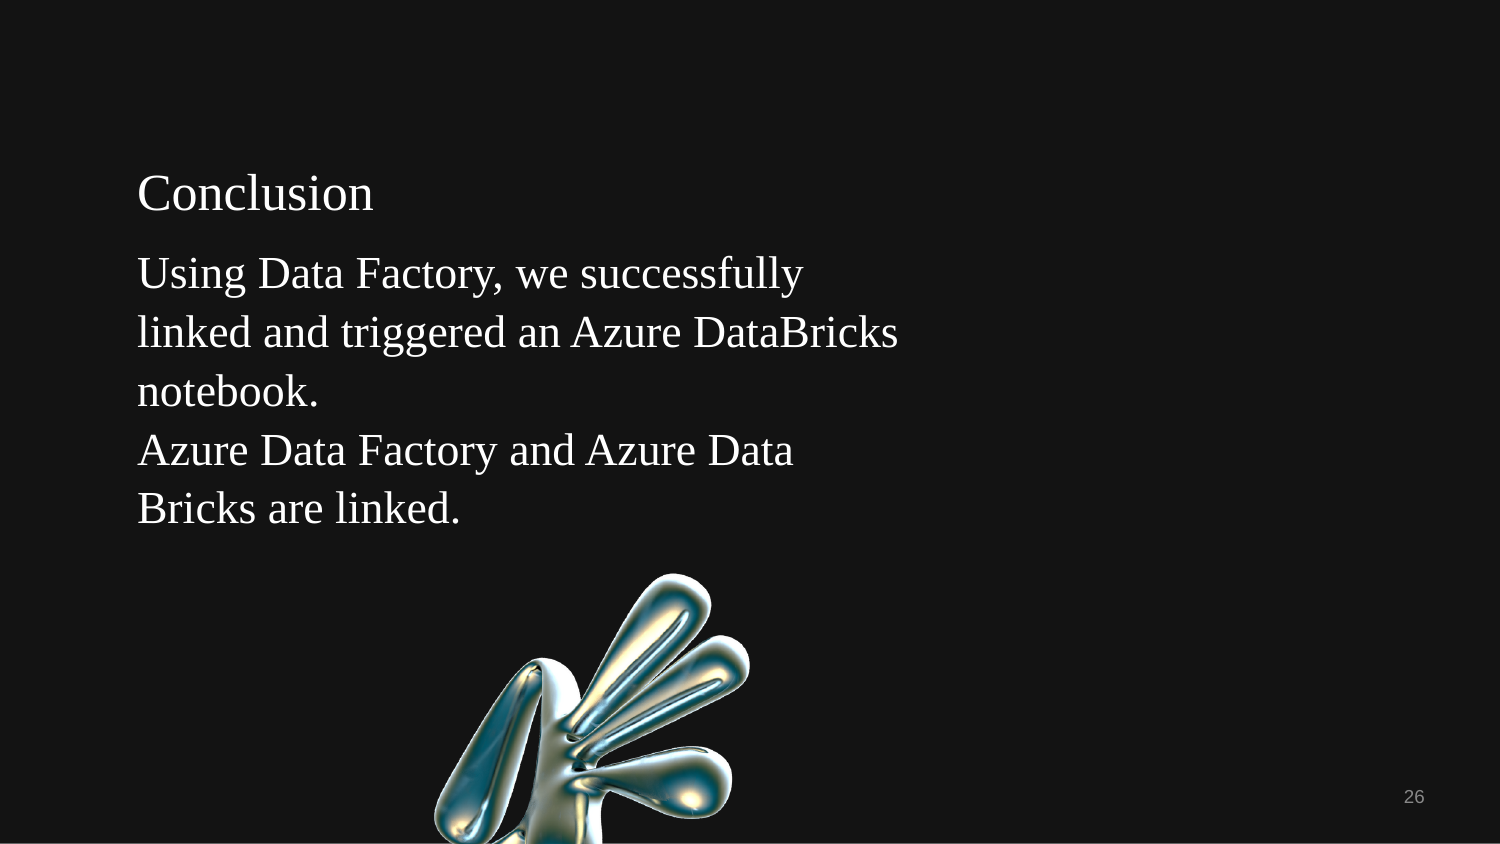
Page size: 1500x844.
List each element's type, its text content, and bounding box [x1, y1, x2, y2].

title Conclusion Using Data Factory, we successfully linked and triggered an Azure DataBricks notebook. Azure Data Factory and Azure Data Bricks are linked. [137, 64, 916, 709]
picture [419, 709, 750, 844]
slide_number ‹#› [1080, 784, 1425, 844]
